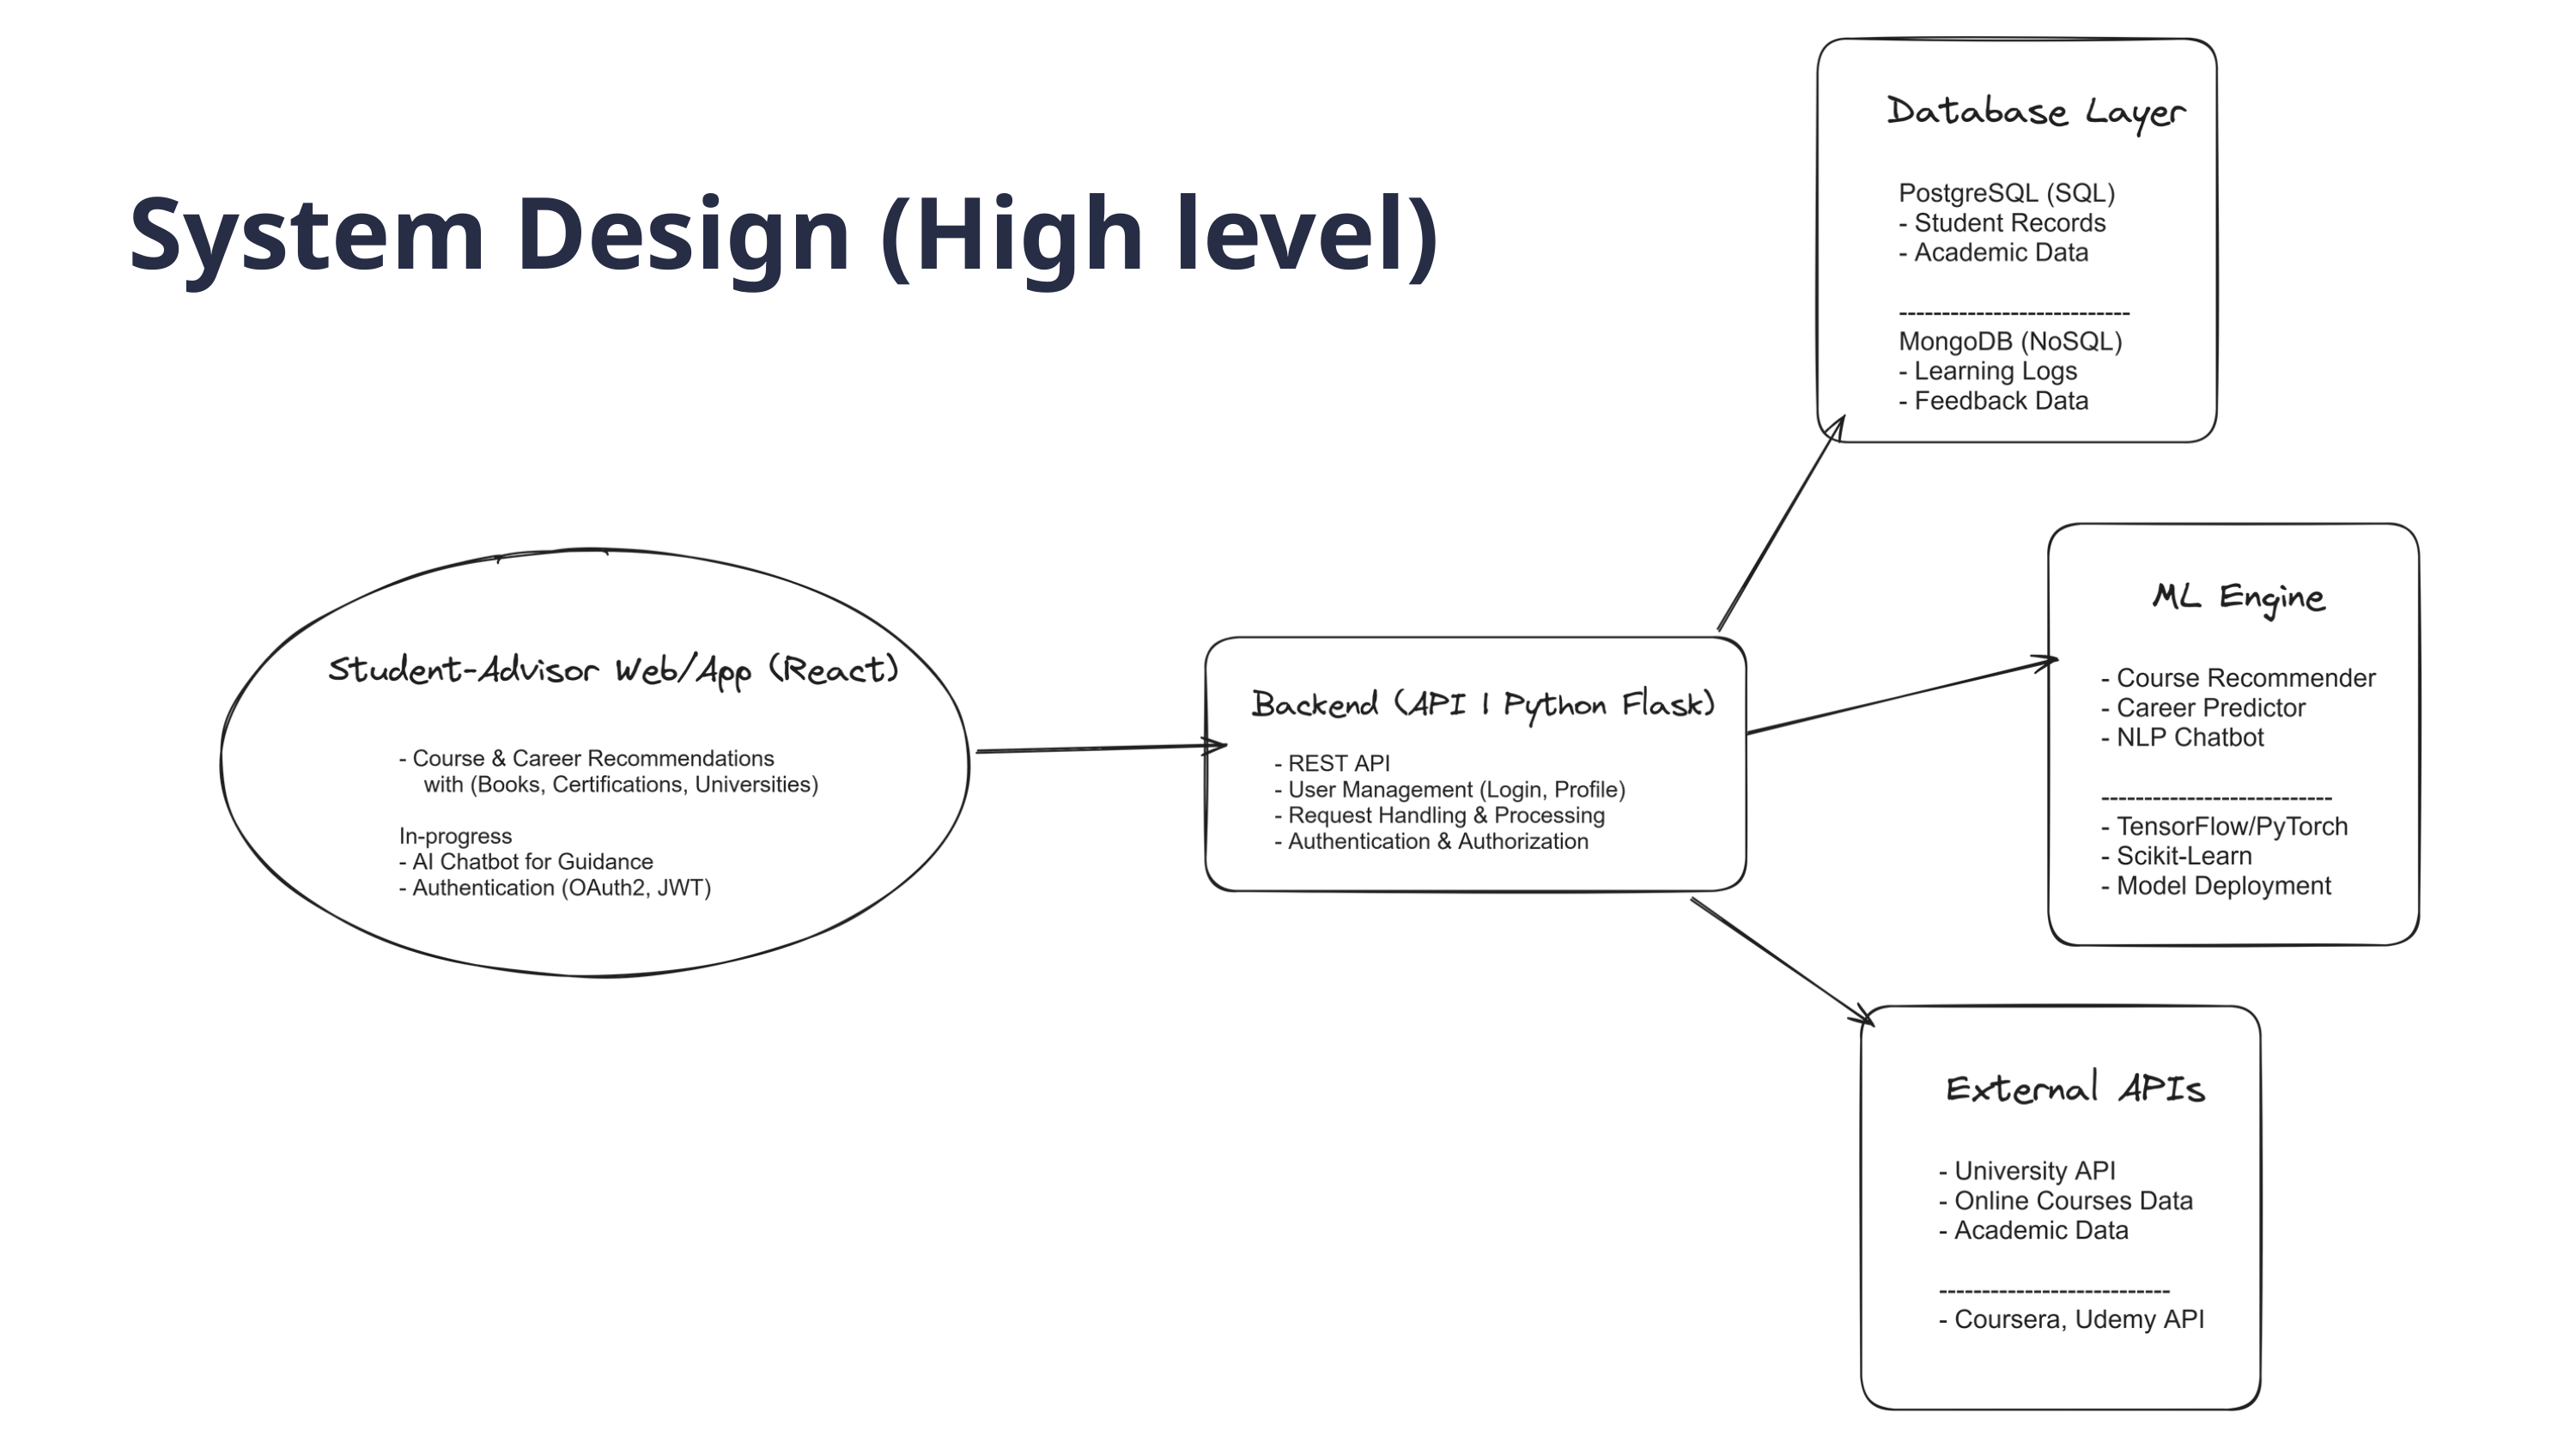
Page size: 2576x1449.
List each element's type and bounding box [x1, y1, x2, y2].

text_box [128, 170, 2130, 330]
text_box [210, 28, 2429, 1421]
